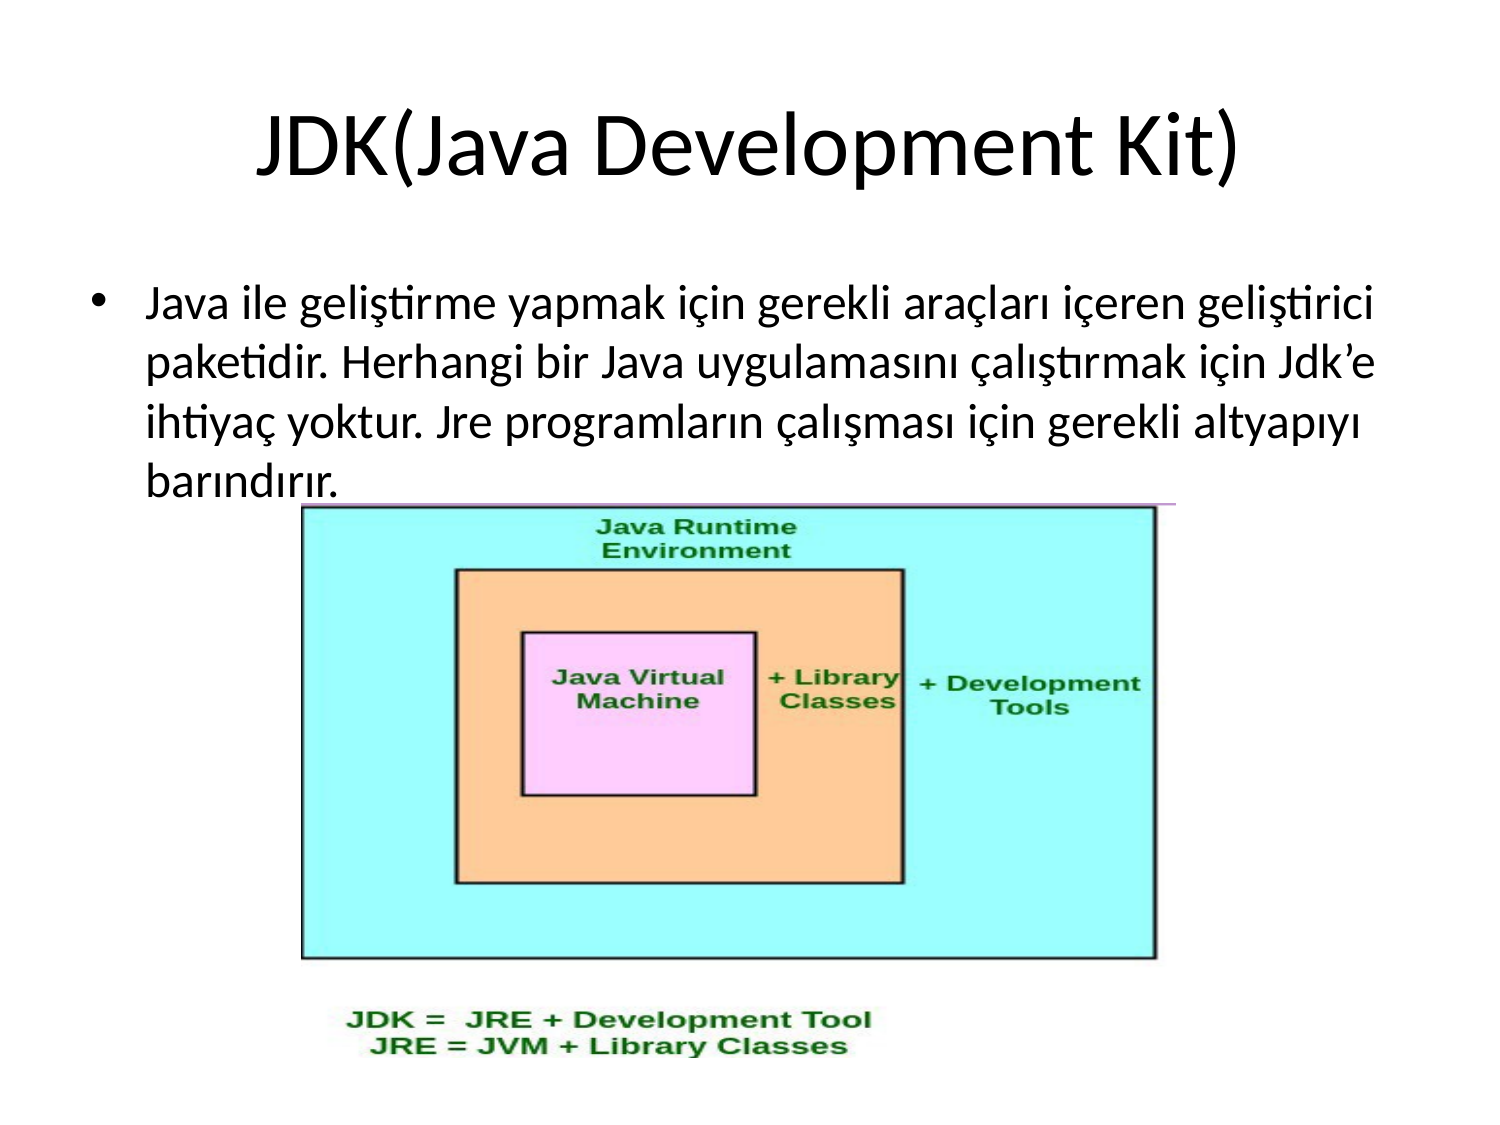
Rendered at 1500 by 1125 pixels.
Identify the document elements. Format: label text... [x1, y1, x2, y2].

list Java ile geliştirme yapmak için gerekli araçları içeren geliştirici paketidir. Herhangi bir Java uygulamasını çalıştırmak için Jdk’e ihtiyaç yoktur. Jre programların çalışması için gerekli altyapıyı barındırır. [75, 262, 1425, 516]
picture [300, 503, 1176, 1058]
title JDK(Java Development Kit) [75, 45, 1425, 233]
